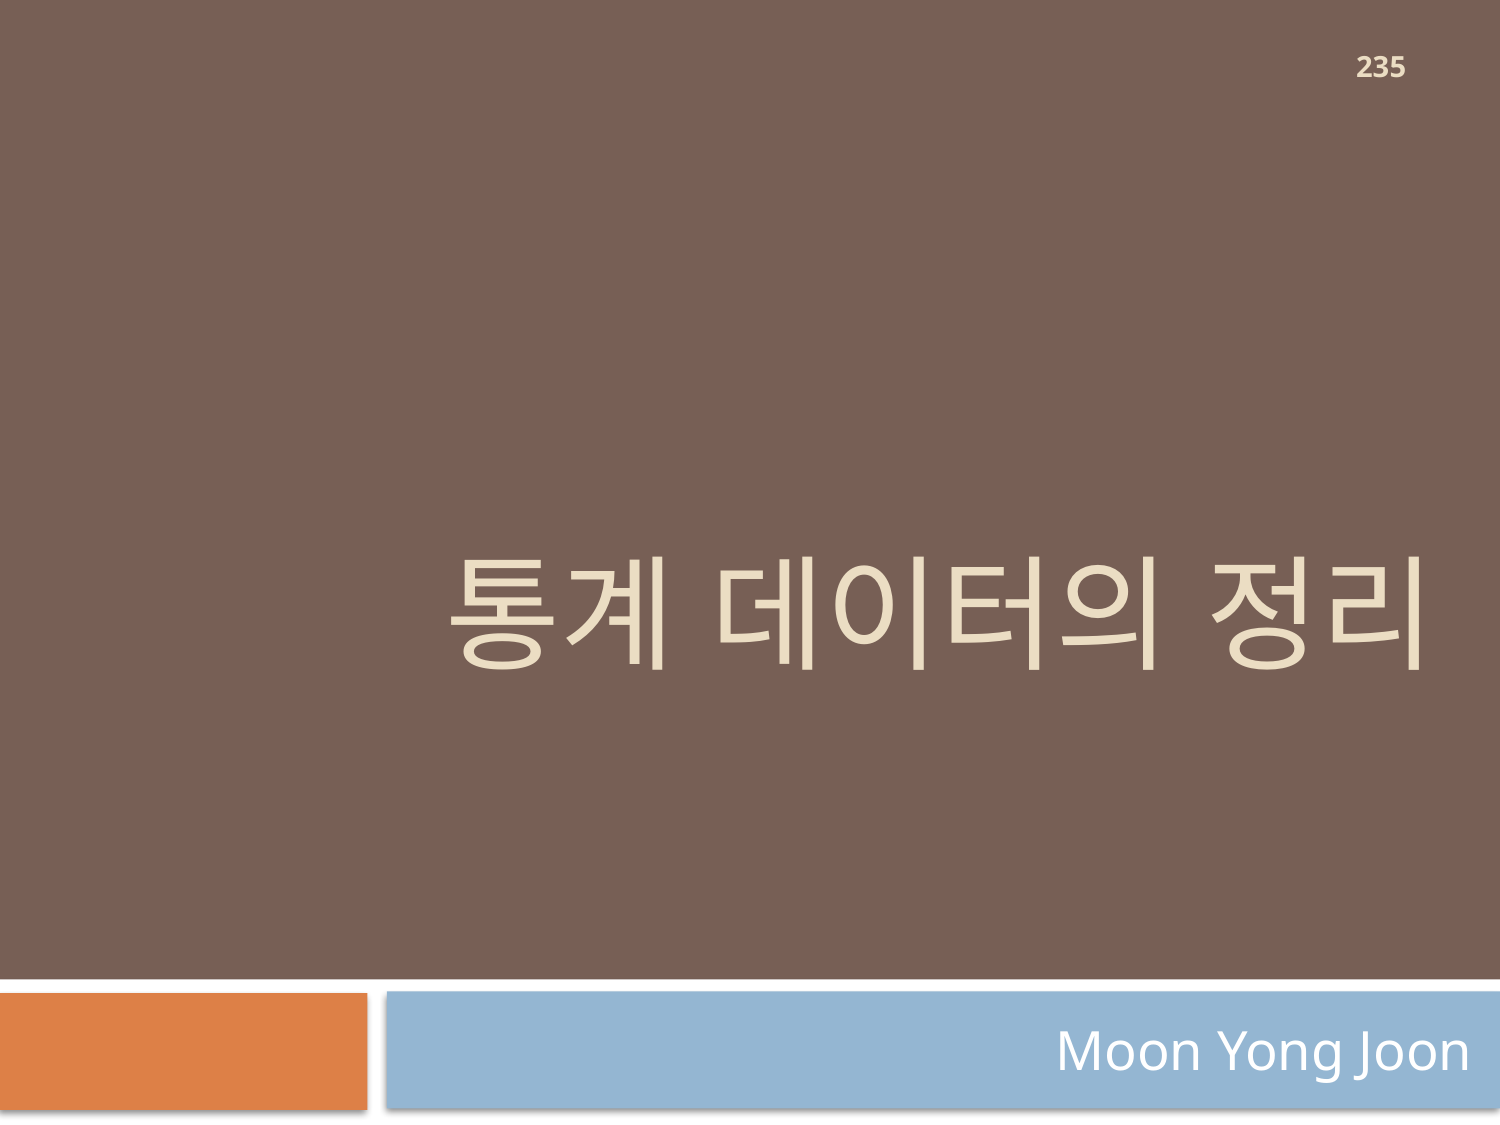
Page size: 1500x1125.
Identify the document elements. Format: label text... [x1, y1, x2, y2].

subtitle Moon Yong Joon [387, 992, 1488, 1105]
slide_number 235 [1312, 37, 1450, 100]
title 통계 데이터의 정리 [242, 231, 1450, 963]
